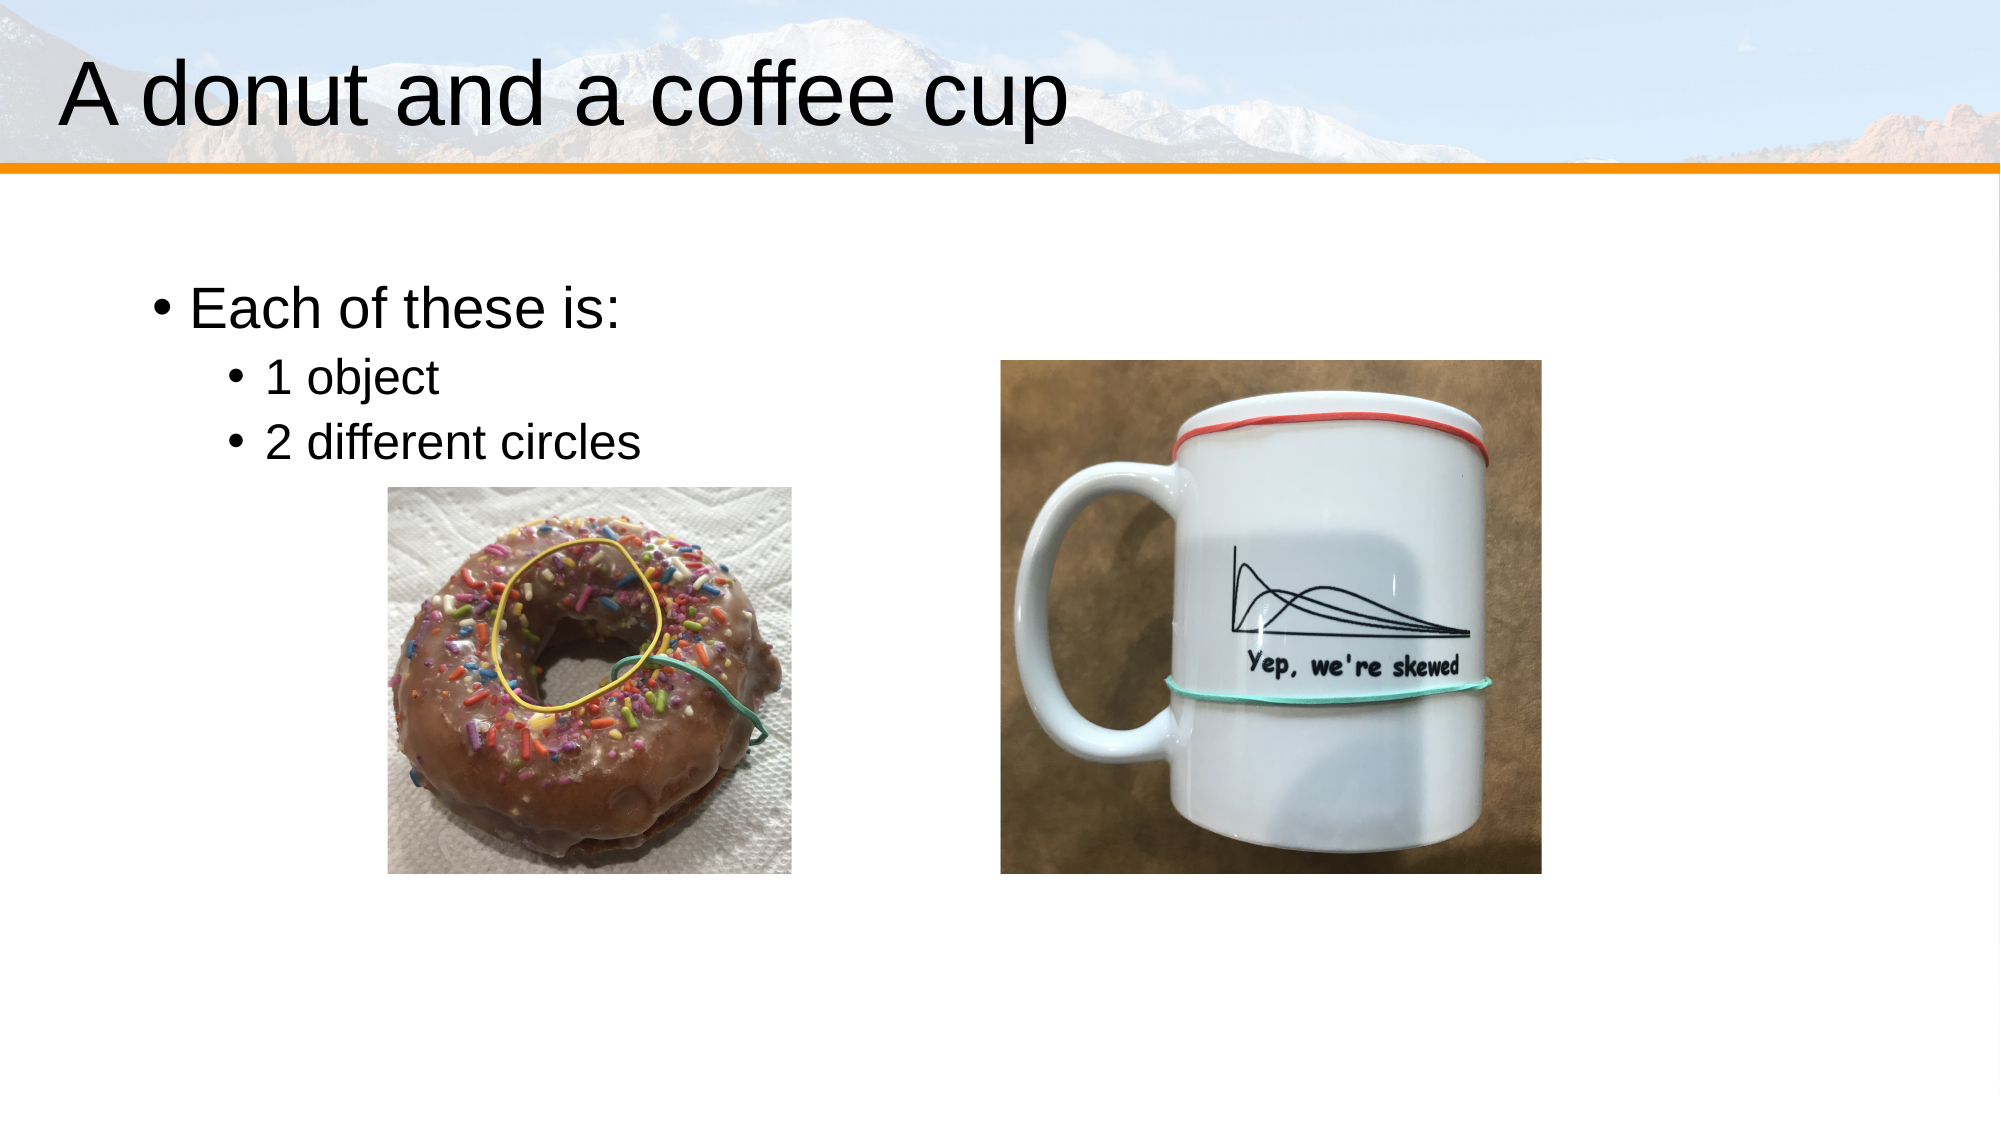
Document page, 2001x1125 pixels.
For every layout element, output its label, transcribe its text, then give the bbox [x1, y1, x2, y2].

picture [0, 0, 2000, 1125]
title A donut and a coffee cup [43, 3, 1953, 188]
list Each of these is: 1 object 2 different circles [137, 270, 1863, 985]
